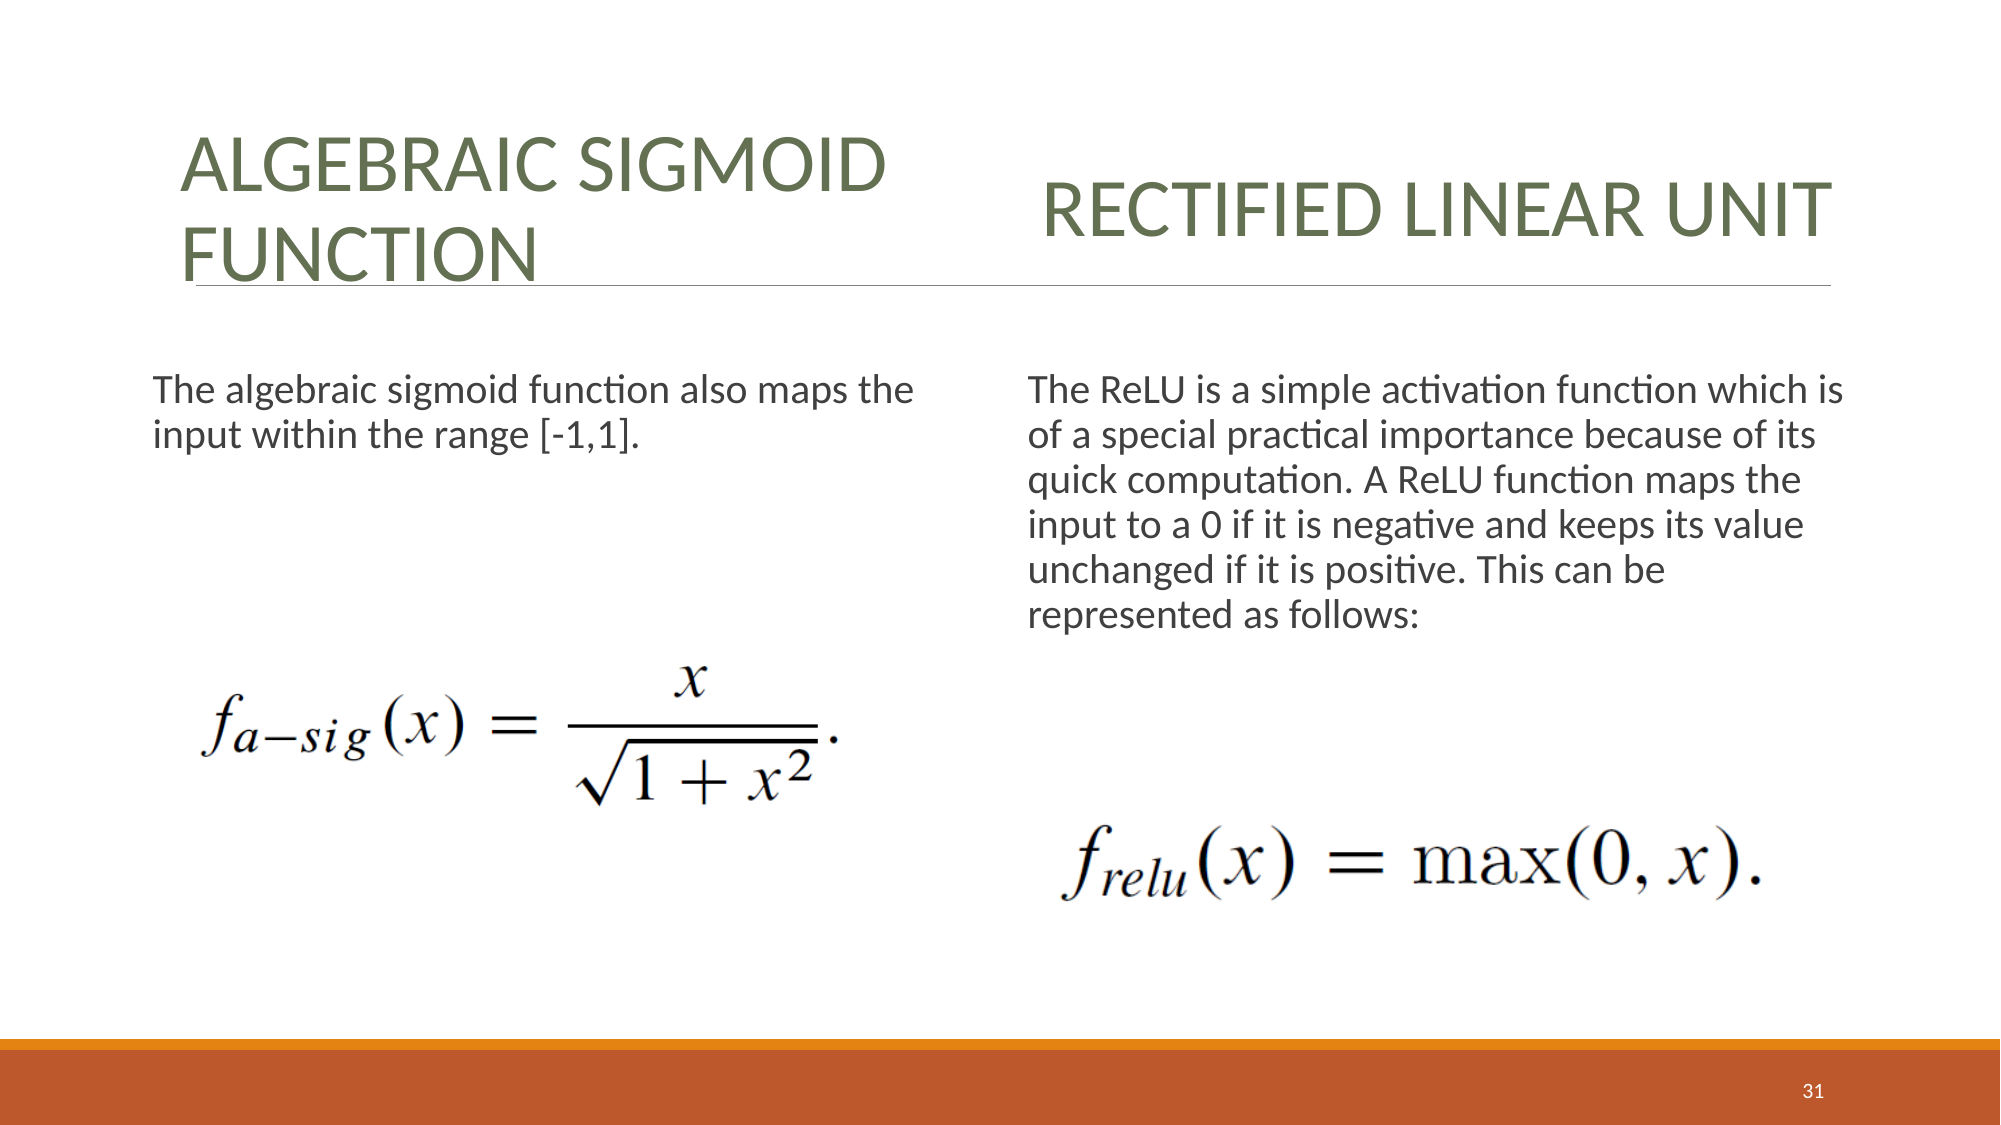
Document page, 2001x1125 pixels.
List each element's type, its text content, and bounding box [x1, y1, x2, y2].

picture [164, 627, 867, 850]
slide_number 31 [1624, 1059, 1840, 1120]
picture [1026, 782, 1793, 958]
list The ReLU is a simple activation function which is of a special practical importance because of its quick computation. A ReLU function maps the input to a 0 if it is negative and keeps its value unchanged if it is positive. This can be represented as follows: [1012, 359, 1863, 1016]
list The algebraic sigmoid function also maps the input within the range [-1,1]. [137, 360, 984, 1016]
list Algebraic Sigmoid Function [165, 142, 1012, 278]
list Rectified Linear Unit [1026, 142, 1878, 278]
